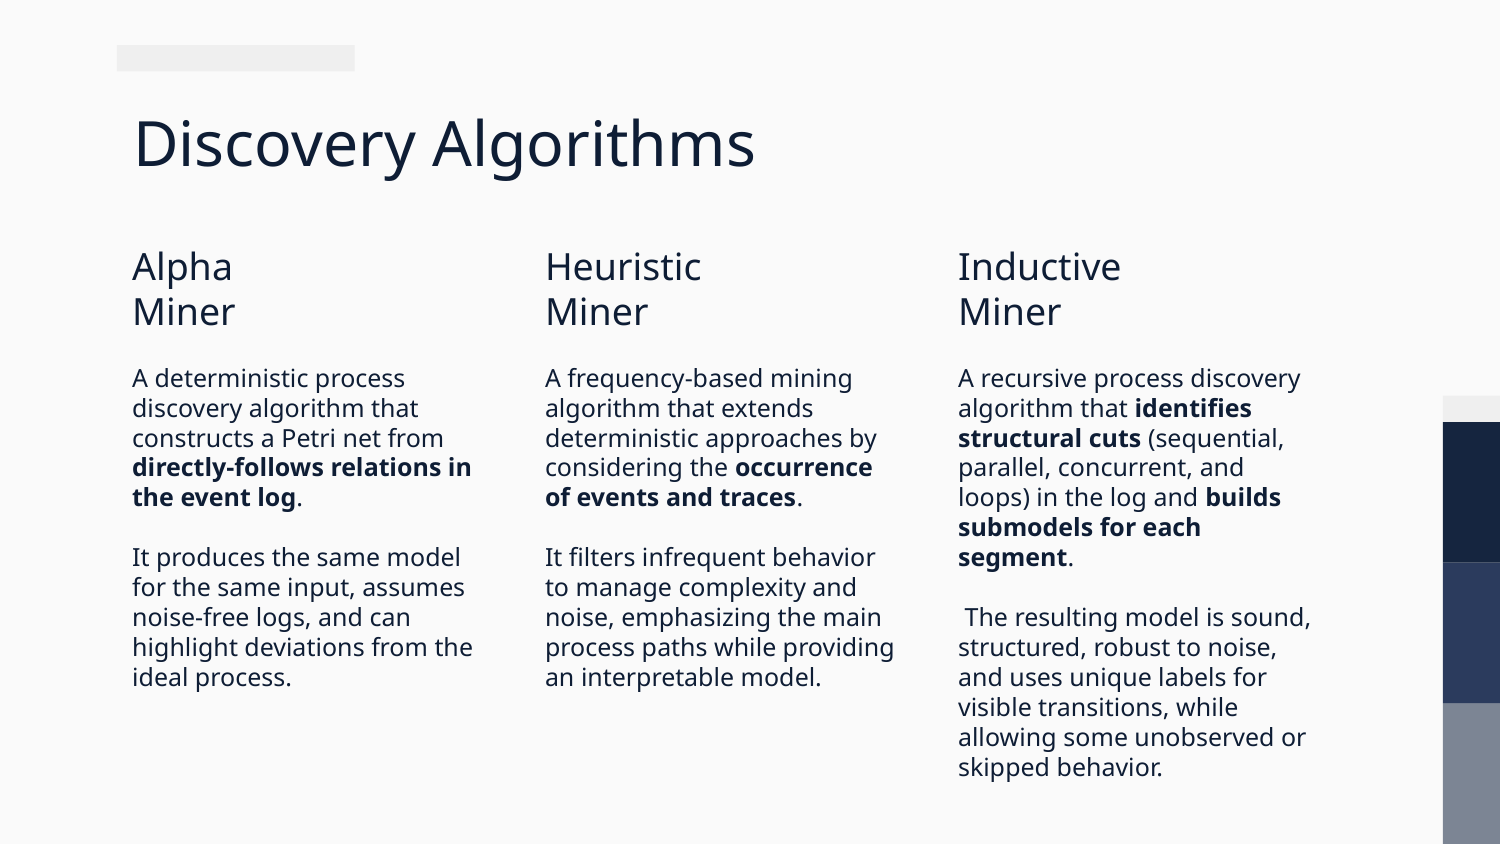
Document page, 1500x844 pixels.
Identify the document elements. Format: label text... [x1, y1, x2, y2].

subtitle Heuristic Miner [530, 231, 919, 347]
title Discovery Algorithms [118, 88, 1382, 183]
subtitle A recursive process discovery algorithm that identifies structural cuts (sequential, parallel, concurrent, and loops) in the log and builds submodels for each segment. The resulting model is sound, structured, robust to noise, and uses unique labels for visible transitions, while allowing some unobserved or skipped behavior. [943, 348, 1332, 772]
subtitle Inductive Miner [943, 231, 1332, 348]
subtitle A frequency-based mining algorithm that extends deterministic approaches by considering the occurrence of events and traces. It filters infrequent behavior to manage complexity and noise, emphasizing the main process paths while providing an interpretable model. [530, 347, 919, 772]
subtitle Alpha Miner [116, 231, 506, 347]
subtitle A deterministic process discovery algorithm that constructs a Petri net from directly-follows relations in the event log. It produces the same model for the same input, assumes noise-free logs, and can highlight deviations from the ideal process. [116, 347, 506, 772]
